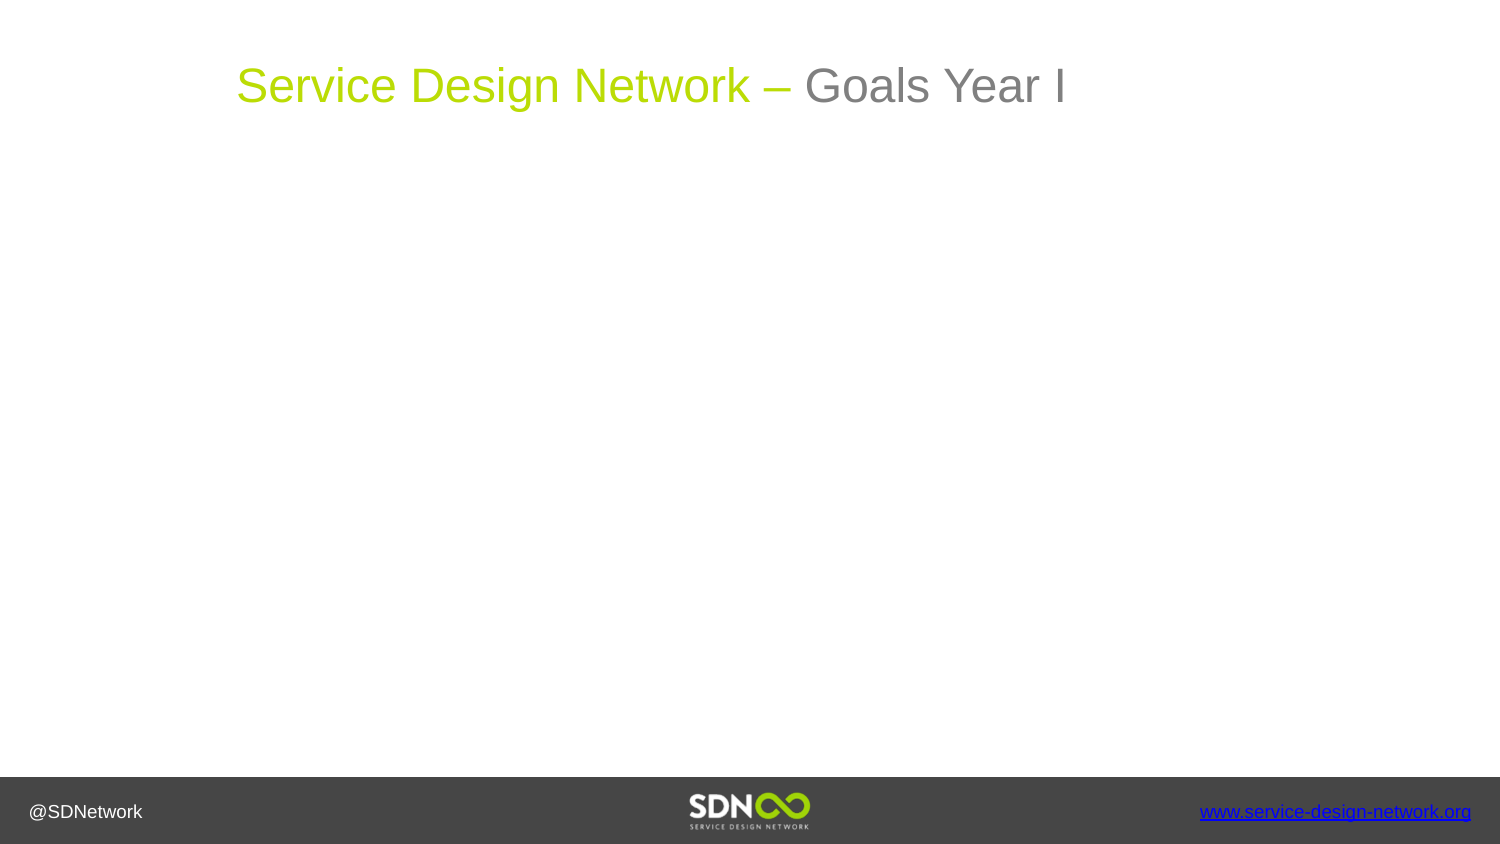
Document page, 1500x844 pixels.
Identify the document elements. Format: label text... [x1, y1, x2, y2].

text_box Service Design Network – Goals Year I [221, 71, 1420, 147]
text_box www.service-design-network.org [1147, 784, 1500, 838]
picture [679, 782, 821, 840]
text_box [0, 777, 1500, 844]
text_box @SDNetwork [8, 784, 384, 838]
